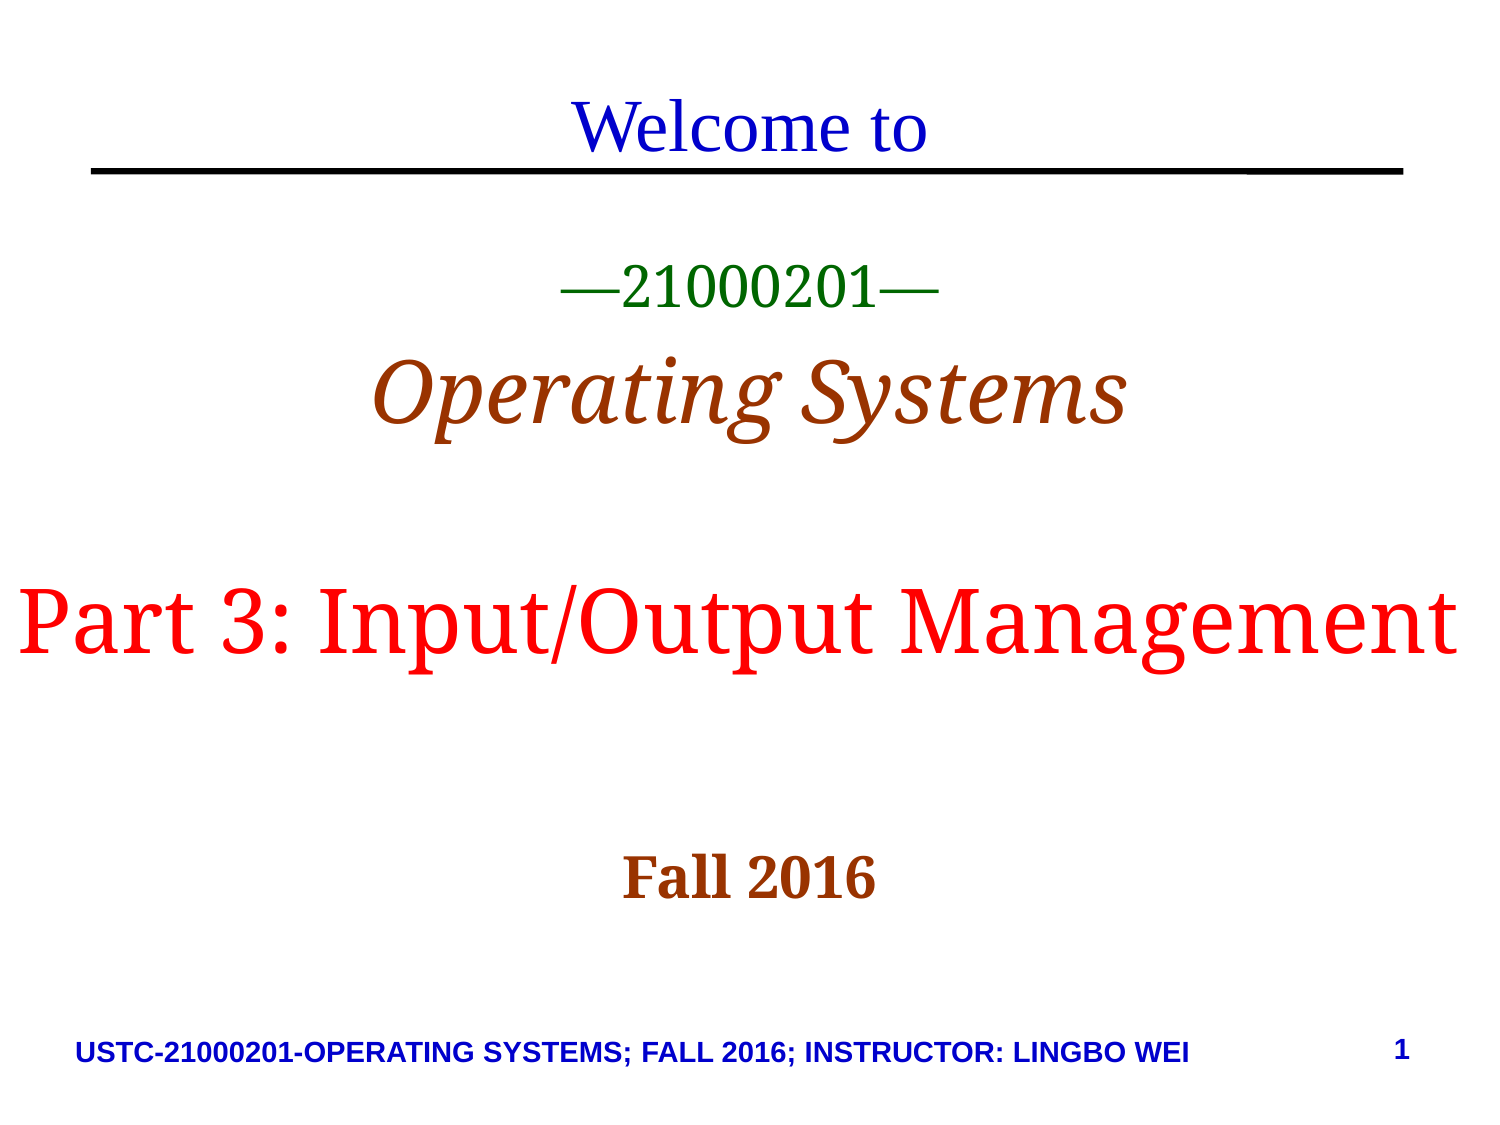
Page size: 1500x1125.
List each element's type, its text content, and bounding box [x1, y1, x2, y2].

footer USTC-21000201-OPERATING SYSTEMS; FALL 2016; INSTRUCTOR: LINGBO WEI [59, 1025, 1243, 1105]
title Welcome to [74, 27, 1426, 216]
slide_number 1 [1273, 1022, 1426, 1102]
text_box —21000201— Operating Systems Part 3: Input/Output Management Fall 2016 [0, 241, 1500, 1003]
